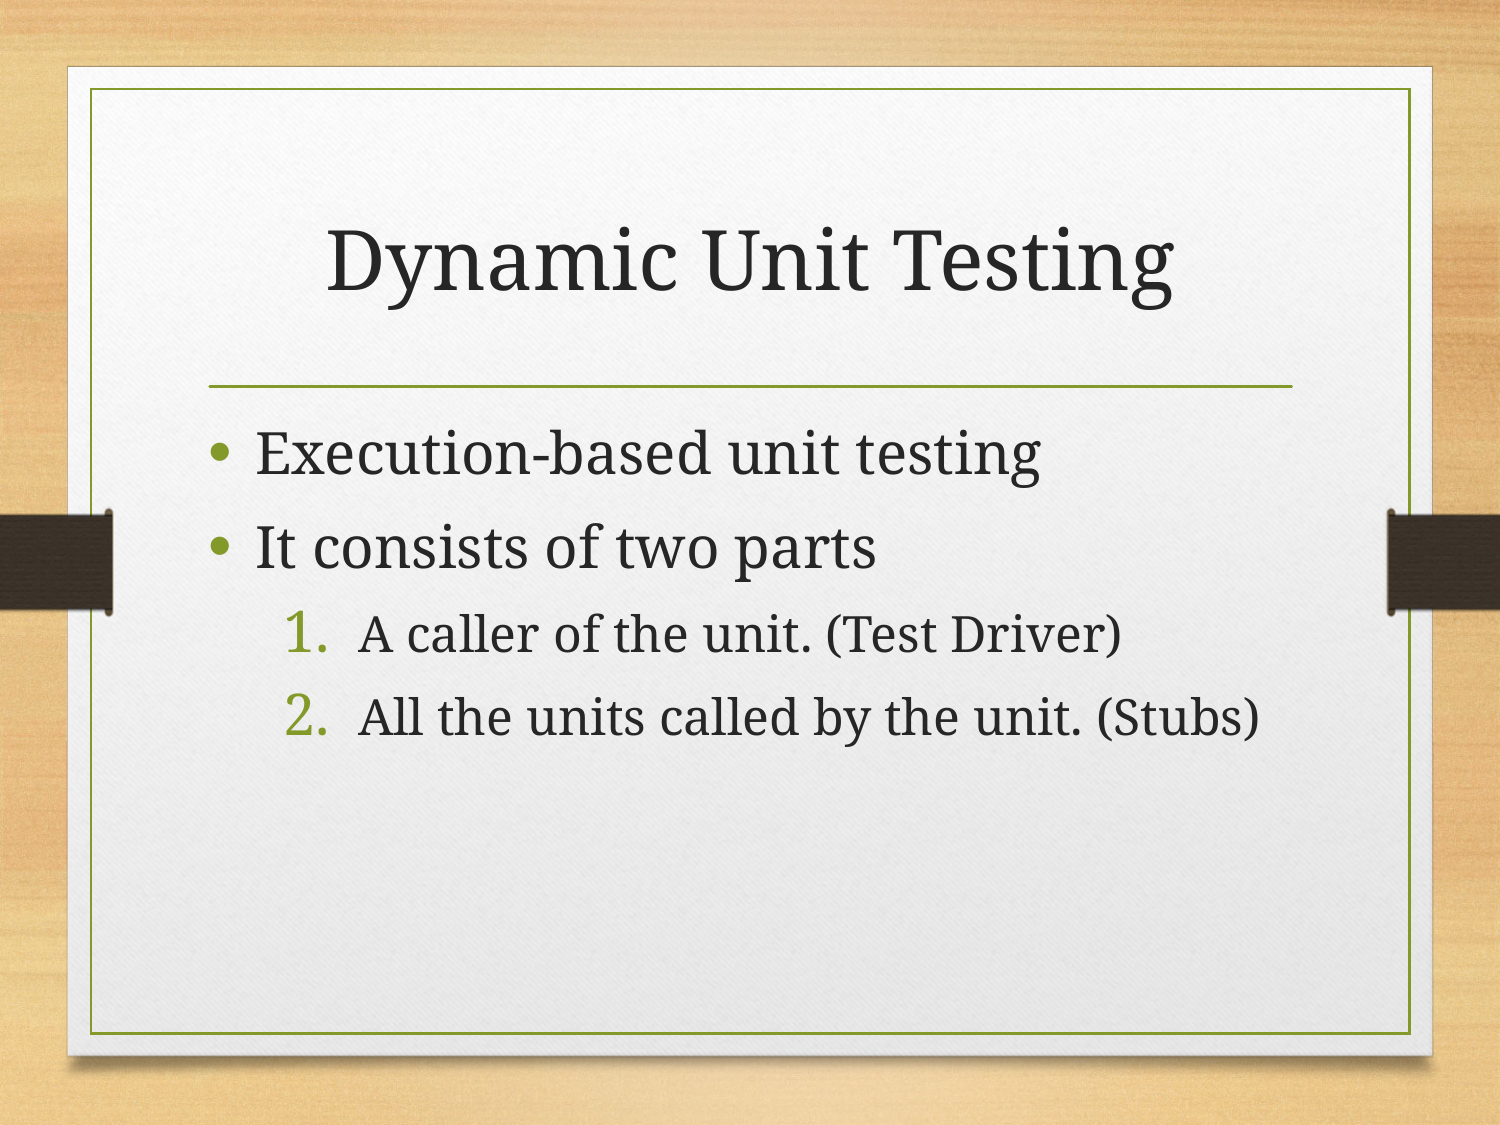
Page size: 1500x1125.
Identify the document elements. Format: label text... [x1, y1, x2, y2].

list Execution-based unit testing It consists of two parts A caller of the unit. (Test Driver) All the units called by the unit. (Stubs) [193, 408, 1309, 974]
title Dynamic Unit Testing [193, 150, 1309, 365]
picture [0, 0, 1500, 1125]
